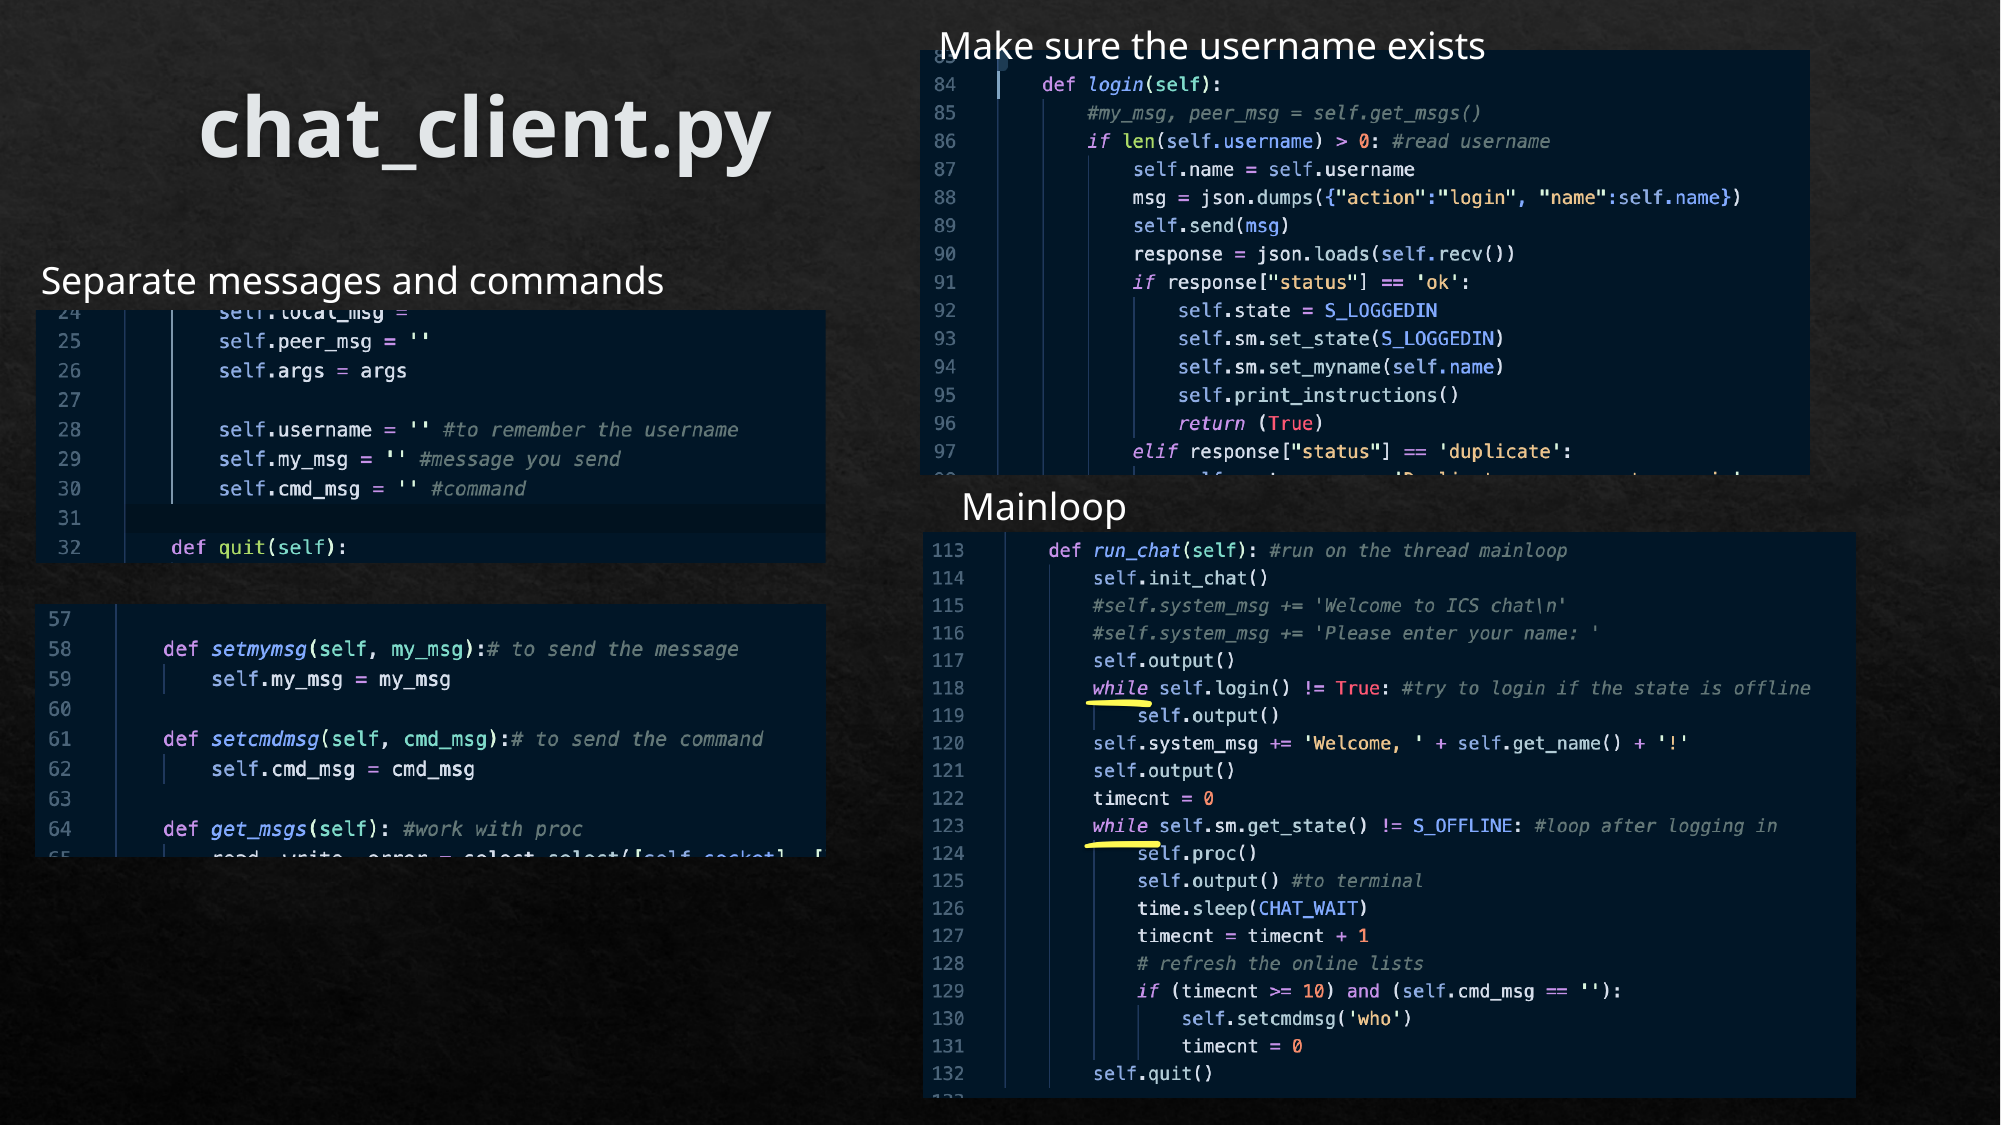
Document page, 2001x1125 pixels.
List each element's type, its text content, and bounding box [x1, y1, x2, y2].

text_box Separate messages and commands [26, 249, 680, 310]
picture [920, 50, 1810, 475]
text_box Mainloop [946, 485, 1142, 528]
picture [35, 310, 826, 563]
title chat_client.py [0, 27, 923, 234]
picture [923, 532, 1856, 1099]
text_box Make sure the username exists [923, 14, 1502, 47]
picture [35, 604, 826, 857]
